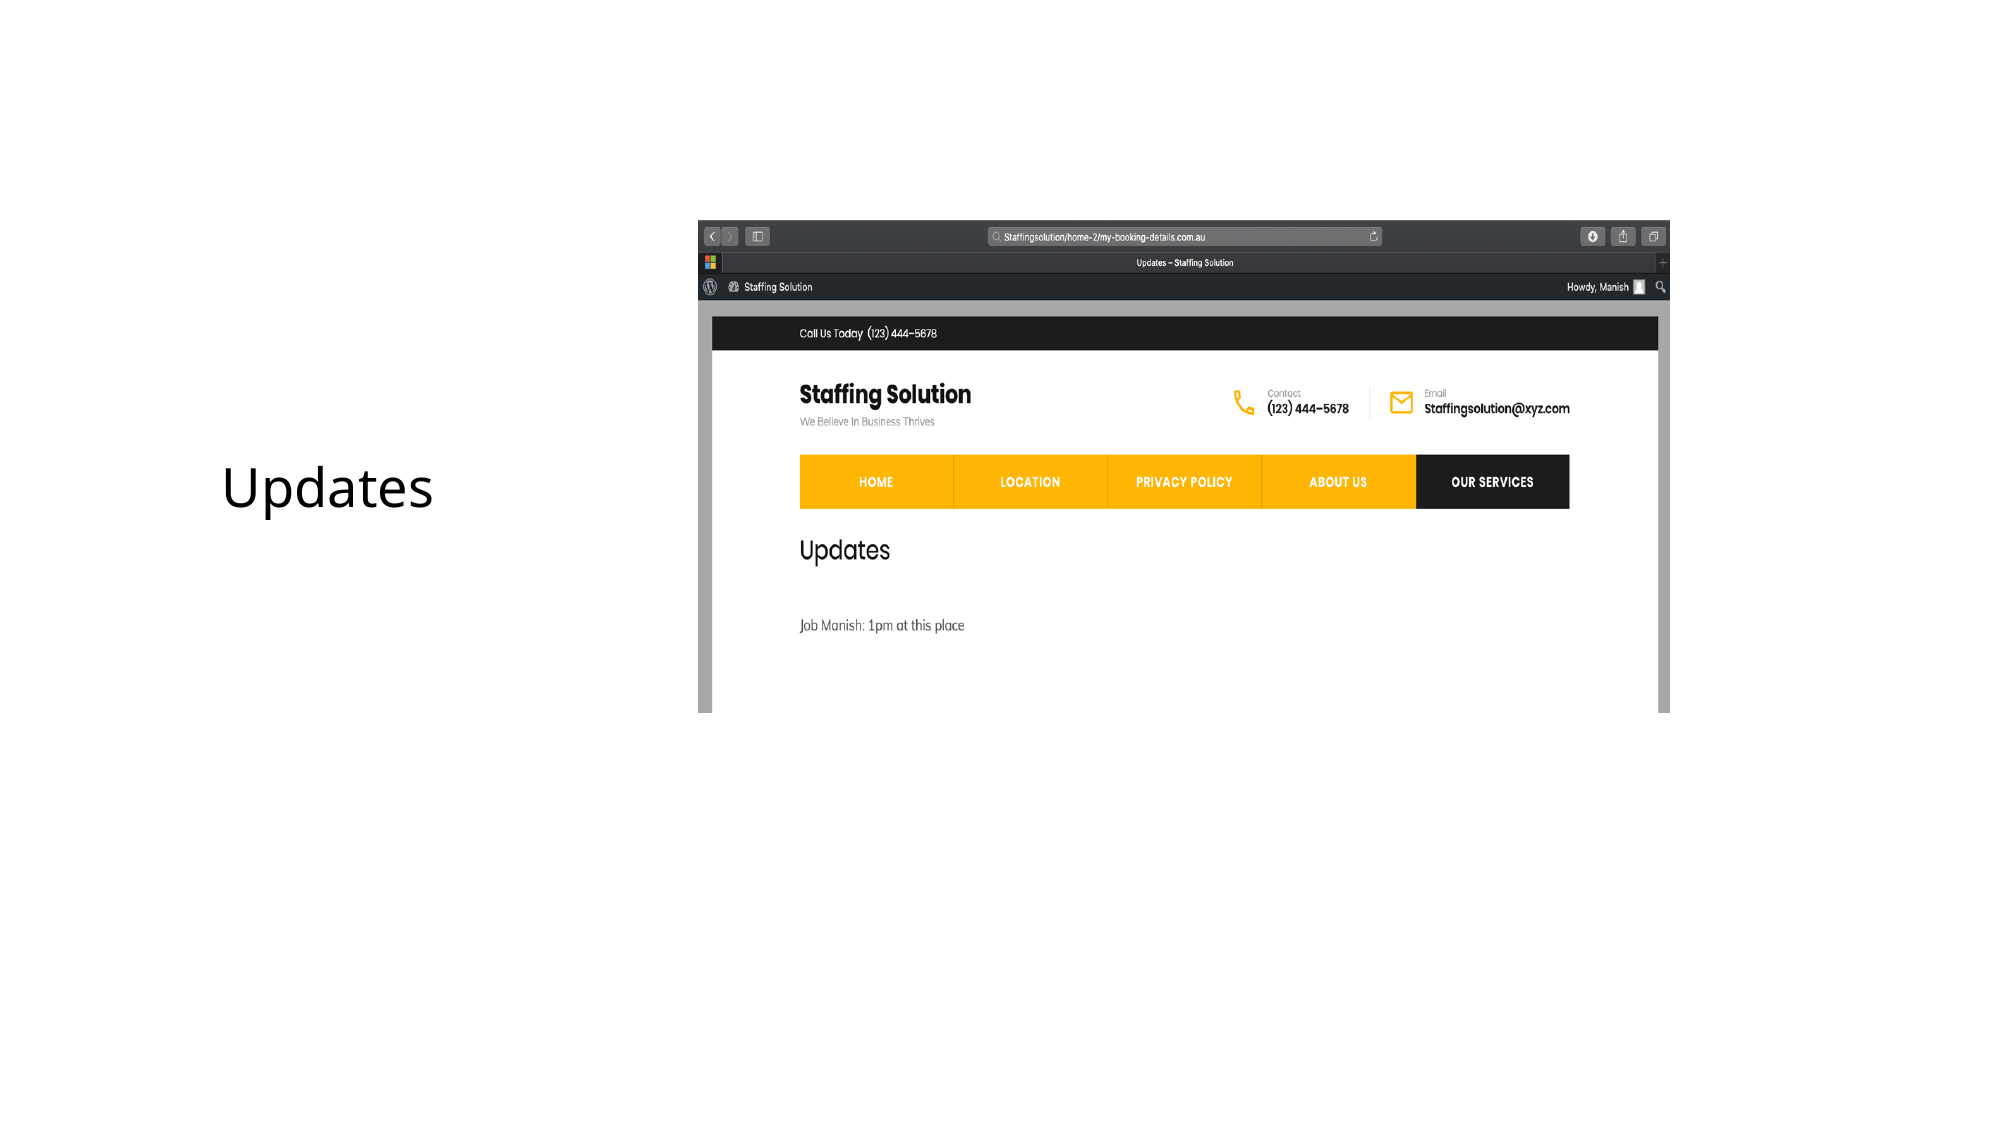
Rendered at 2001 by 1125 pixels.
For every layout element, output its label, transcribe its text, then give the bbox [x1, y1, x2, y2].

picture [698, 220, 1670, 713]
title Updates [102, 268, 554, 713]
